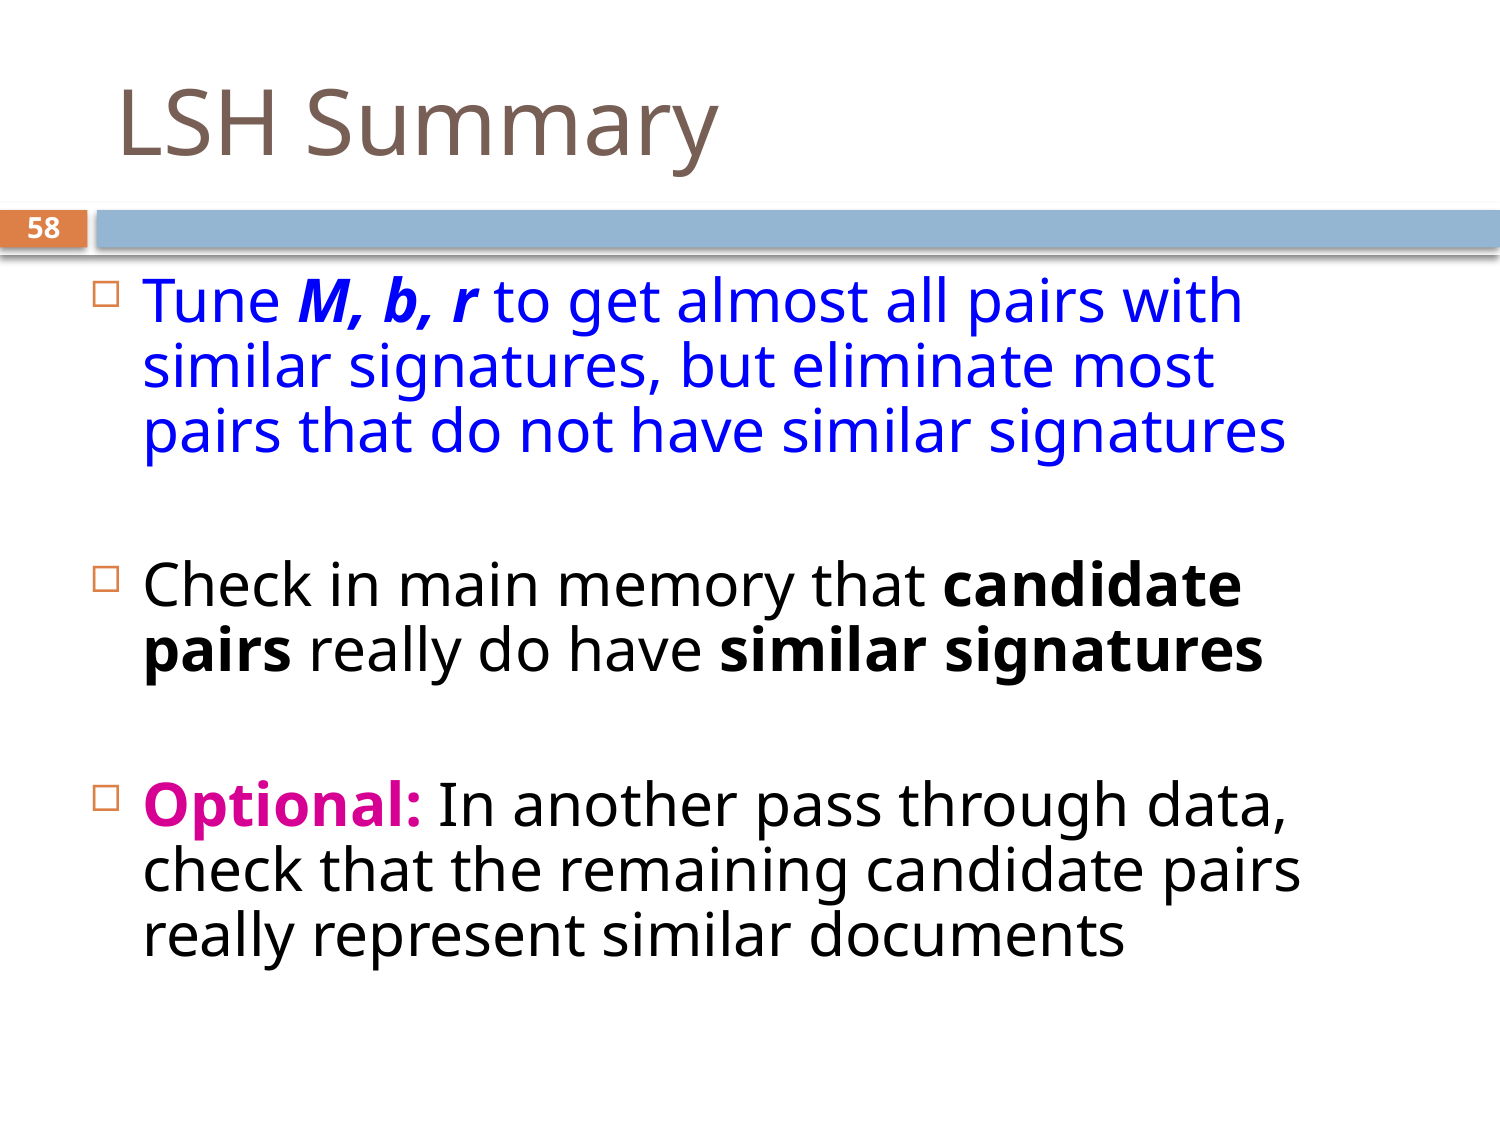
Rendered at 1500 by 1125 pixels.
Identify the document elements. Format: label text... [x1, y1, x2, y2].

slide_number 58 [0, 208, 88, 249]
list Tune M, b, r to get almost all pairs with similar signatures, but eliminate most pairs that do not have similar signatures Check in main memory that candidate pairs really do have similar signatures Optional: In another pass through data, check that the remaining candidate pairs really represent similar documents [75, 262, 1375, 1125]
title LSH Summary [100, 37, 1438, 200]
